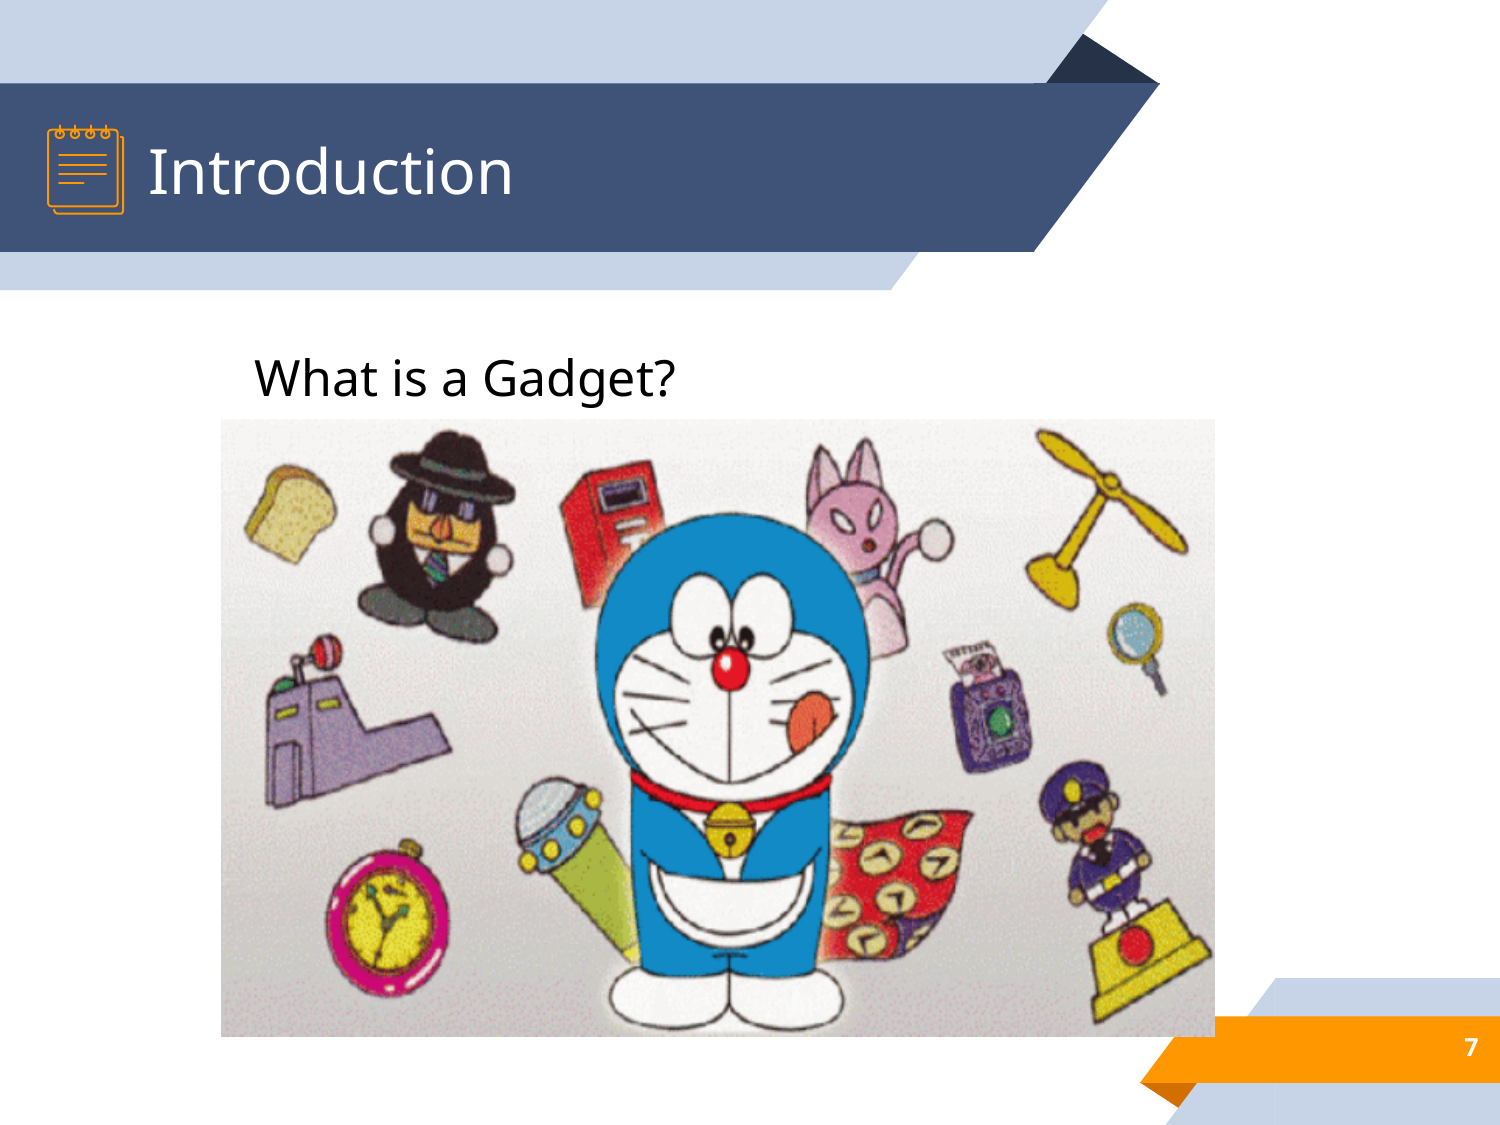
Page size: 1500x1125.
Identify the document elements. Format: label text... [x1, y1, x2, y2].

picture [221, 418, 1215, 1037]
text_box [47, 125, 124, 214]
slide_number ‹#› [1249, 1014, 1494, 1084]
title Introduction [133, 85, 997, 254]
text_box What is a Gadget? [239, 331, 1121, 417]
